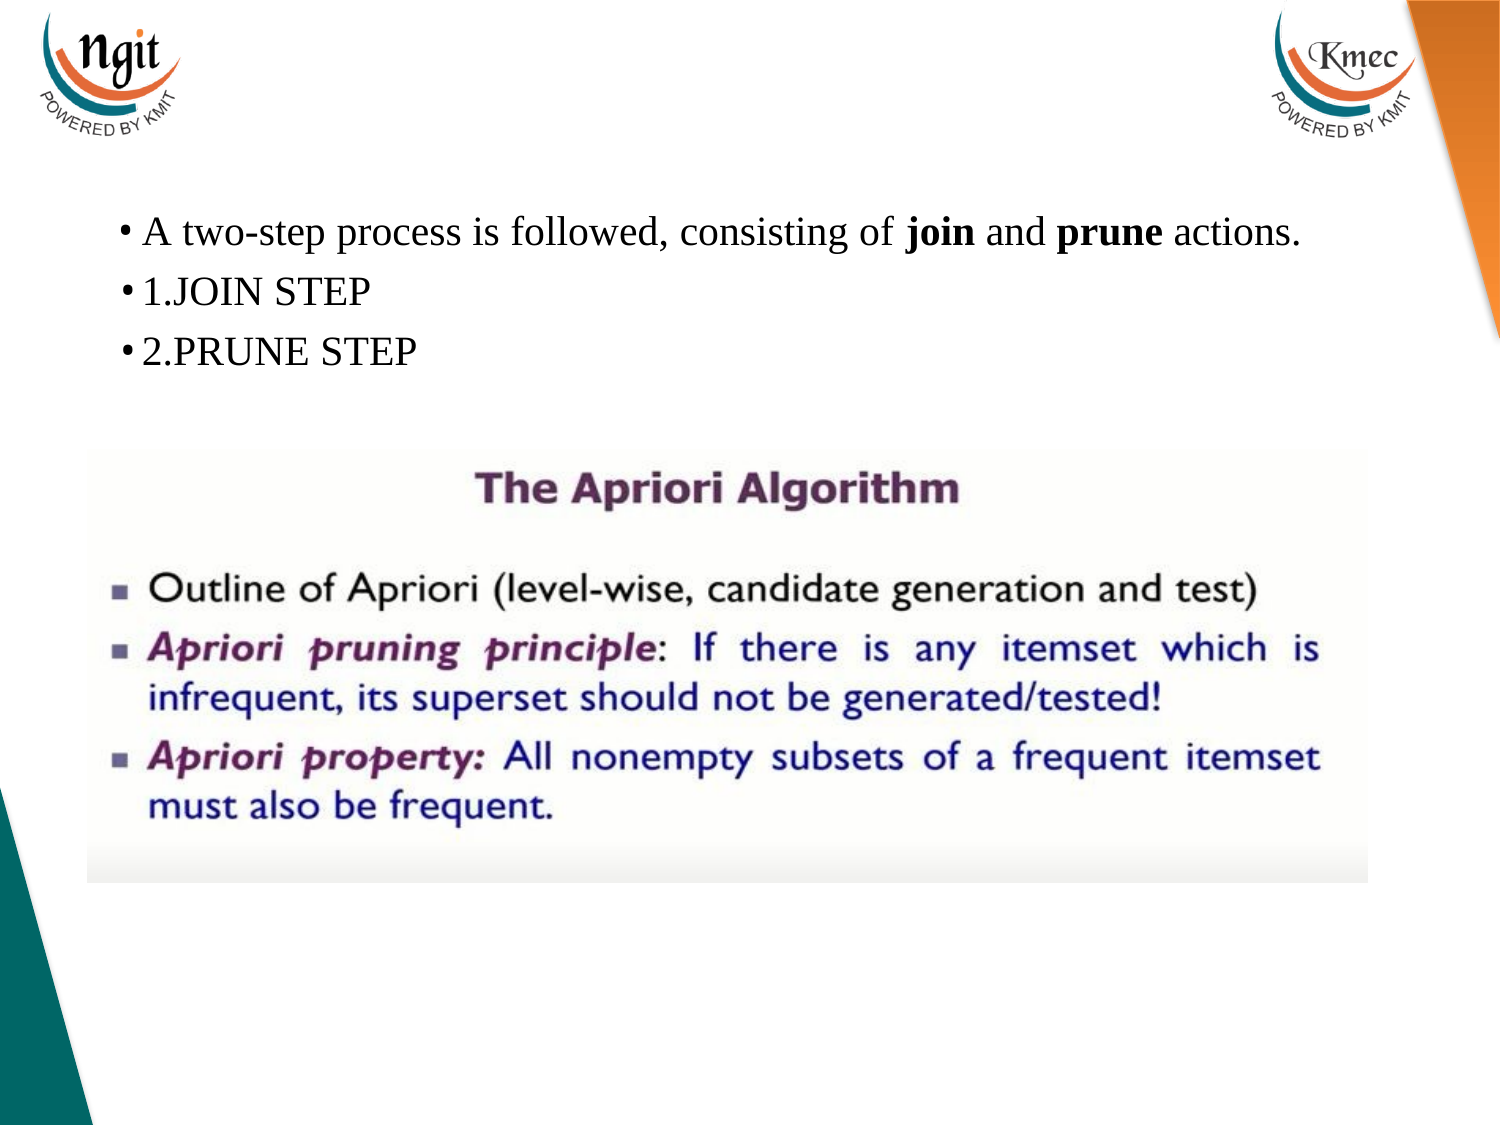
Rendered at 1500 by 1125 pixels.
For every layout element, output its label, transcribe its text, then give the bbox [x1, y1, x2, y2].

picture [0, 0, 254, 175]
picture [87, 449, 1368, 883]
picture [1175, 0, 1500, 187]
text_box A two-step process is followed, consisting of join and prune actions. 1.JOIN STEP 2.PRUNE STEP [116, 195, 1397, 375]
